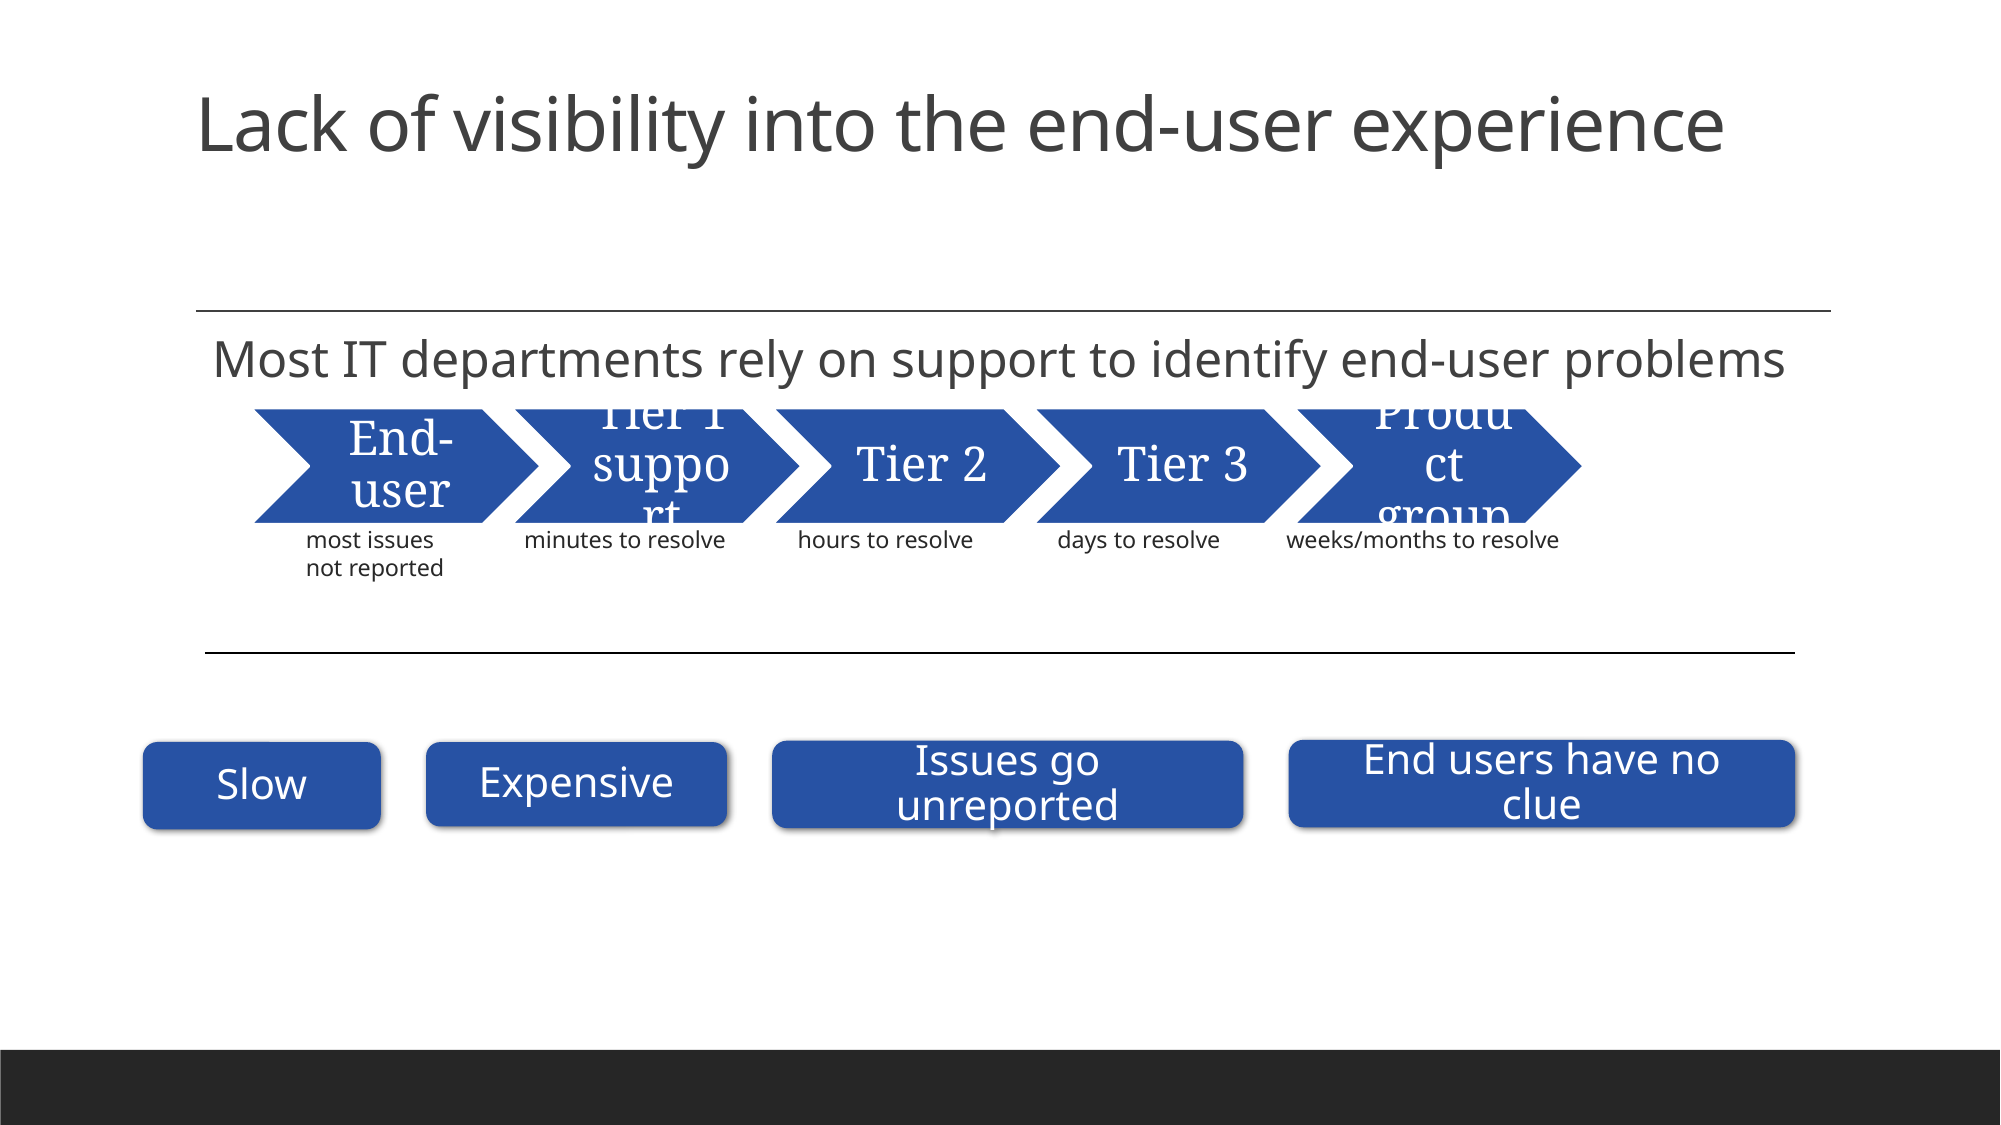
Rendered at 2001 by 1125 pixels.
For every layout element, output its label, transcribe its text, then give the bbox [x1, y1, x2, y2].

text_box End users have no clue [1287, 738, 1797, 829]
text_box Expensive [425, 741, 729, 828]
text_box Slow [141, 740, 382, 831]
list Most IT departments rely on support to identify end-user problems [114, 320, 1886, 408]
title Lack of visibility into the end-user experience [180, 47, 1830, 175]
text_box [250, 363, 1585, 569]
text_box most issues minutes to resolve hours to resolve days to resolve weeks/months to resolve not reported [290, 518, 1659, 606]
text_box Issues go unreported [771, 739, 1245, 830]
